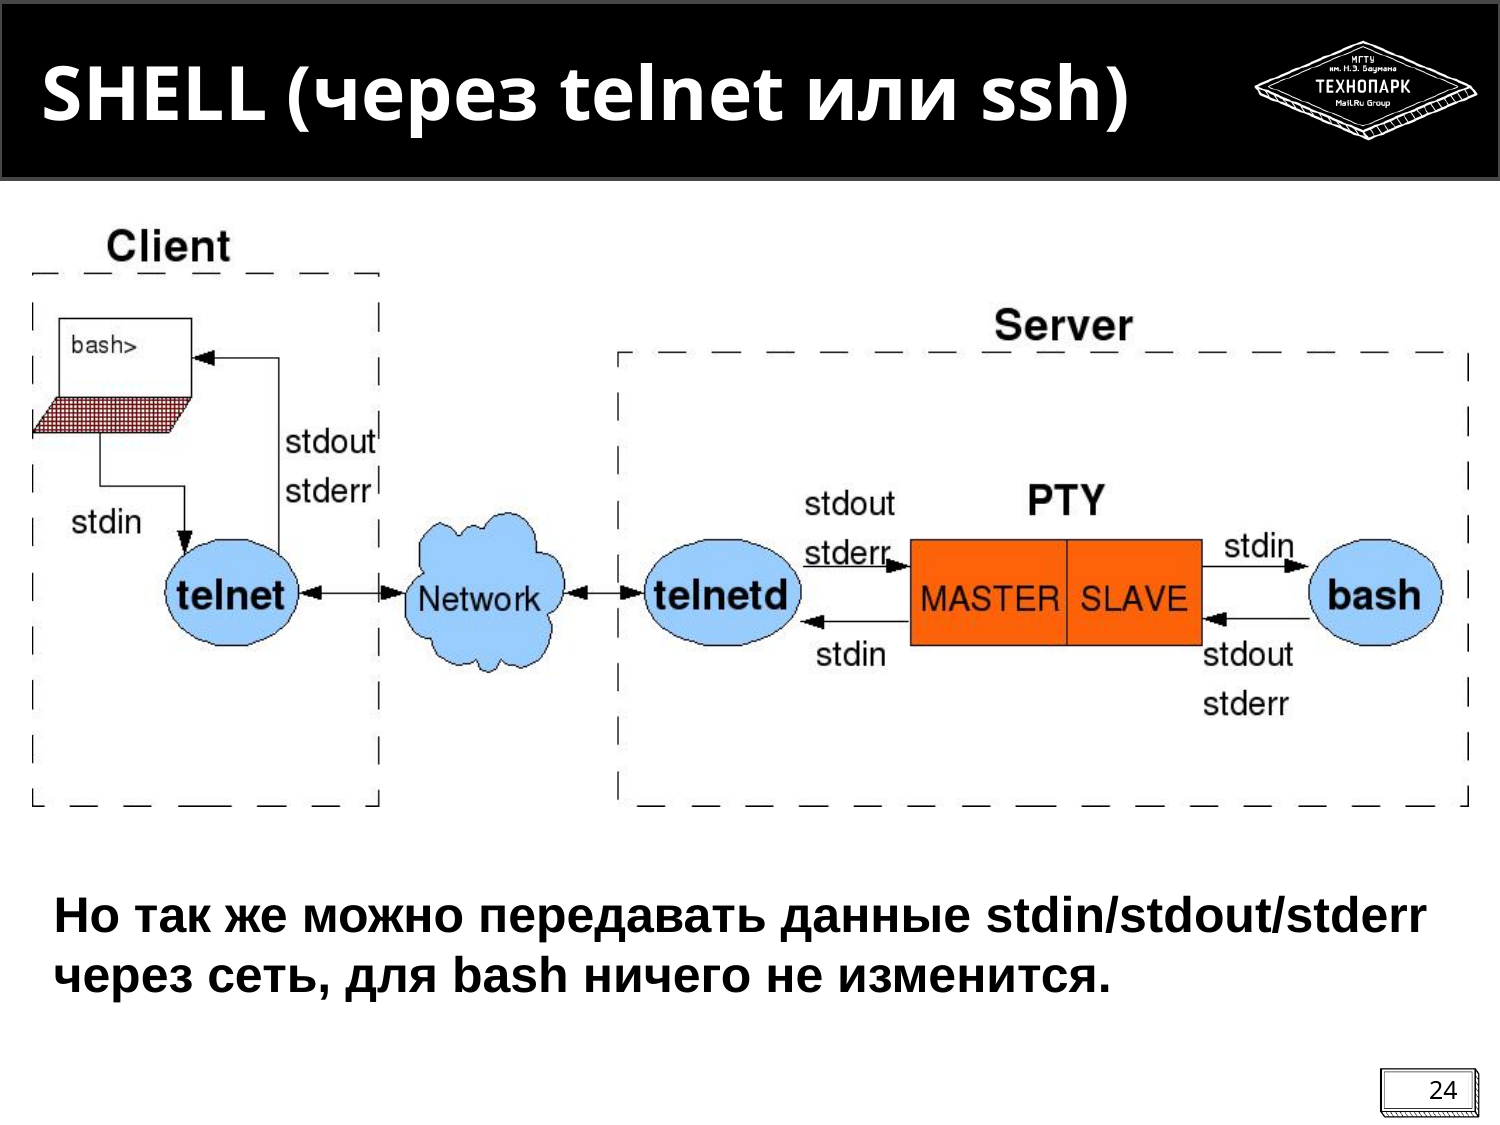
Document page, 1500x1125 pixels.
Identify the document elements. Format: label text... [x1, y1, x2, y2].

picture [32, 201, 1469, 807]
title SHELL (через telnet или ssh) [26, 15, 1250, 166]
picture [1250, 19, 1492, 162]
picture [1366, 1060, 1495, 1125]
slide_number 24 [1130, 1075, 1473, 1114]
text_box Но так же можно передавать данные stdin/stdout/stderr через сеть, для bash ничего не изменится. [38, 875, 1486, 1075]
